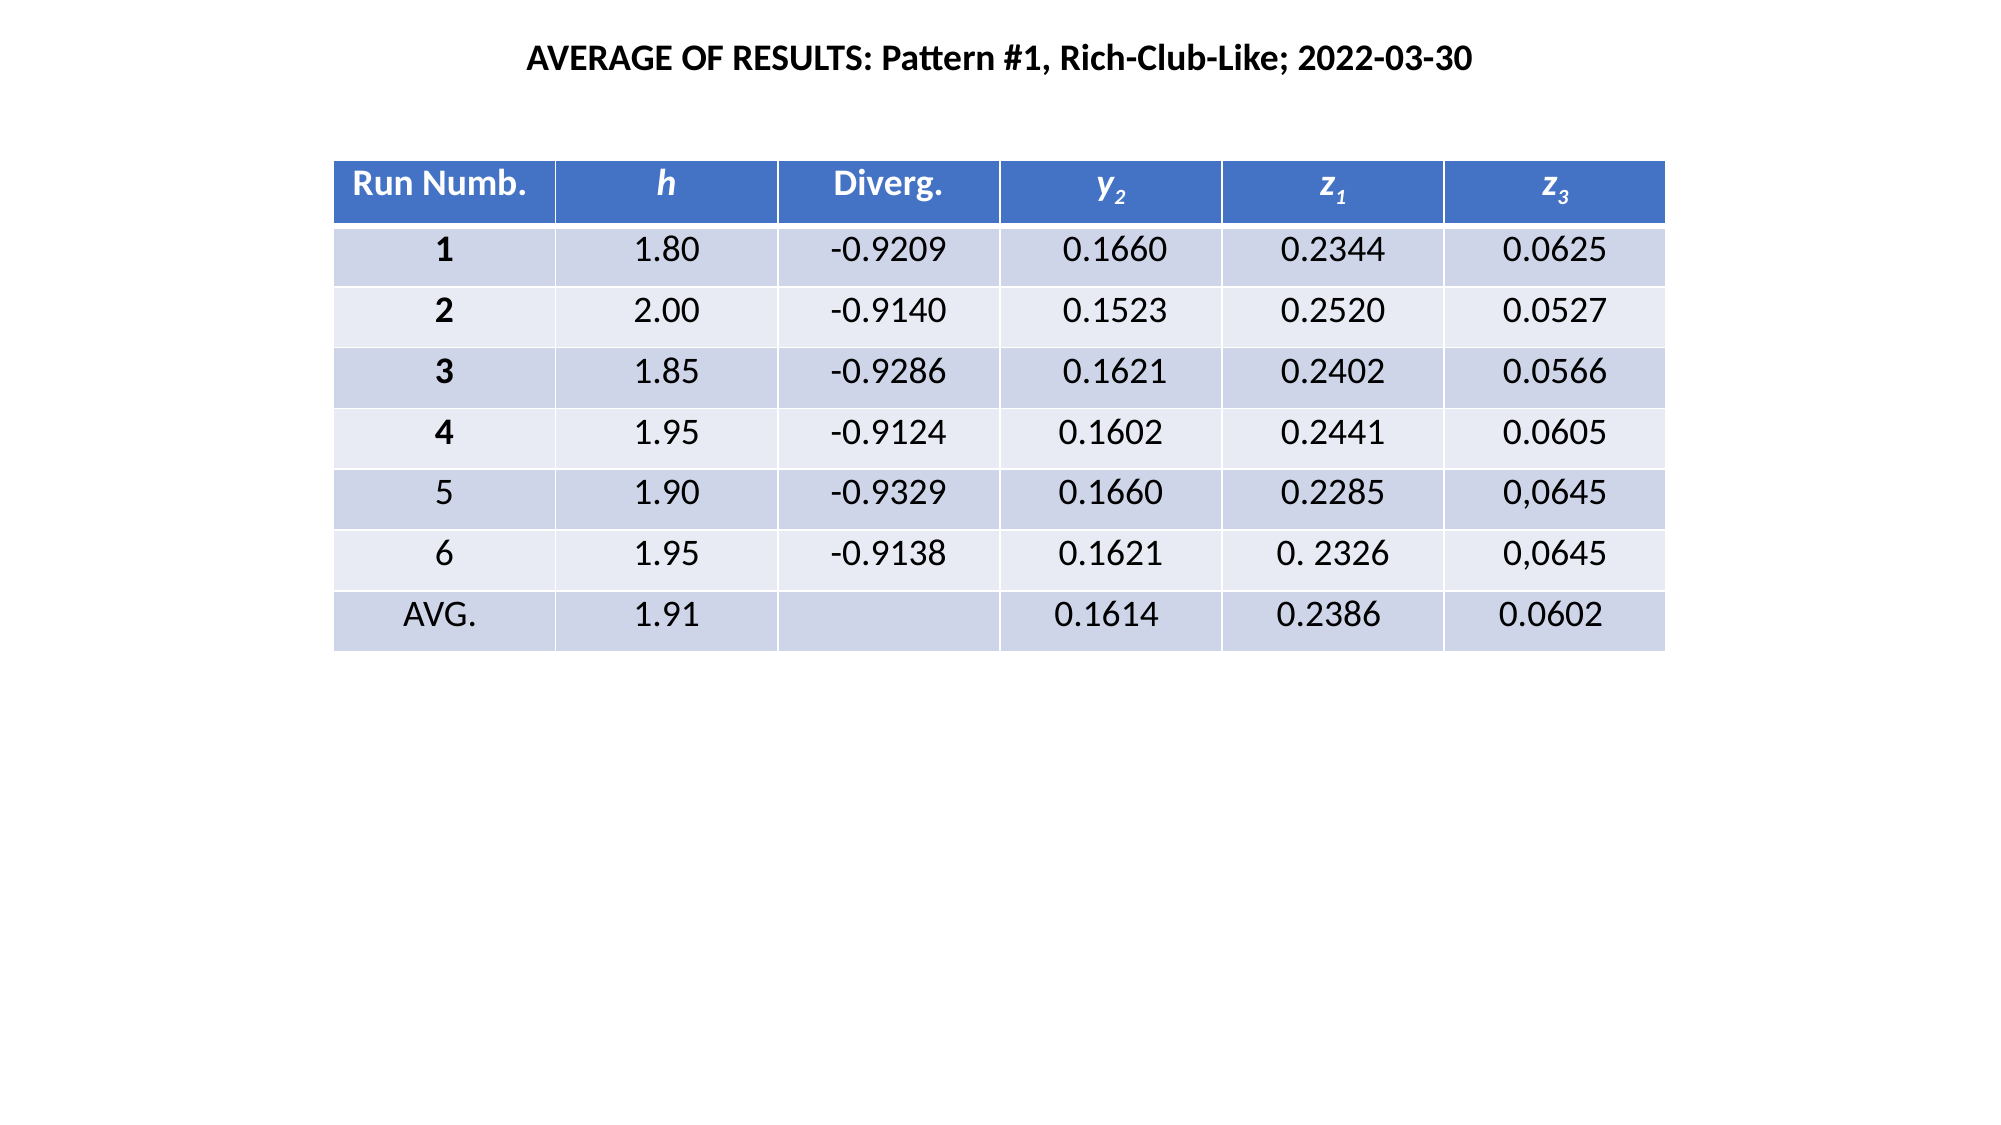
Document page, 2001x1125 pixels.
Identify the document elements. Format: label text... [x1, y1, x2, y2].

table_cell 1.90 [556, 470, 777, 529]
table_cell 2 [334, 288, 555, 347]
table_cell 0.2285 [1223, 470, 1443, 529]
table_cell 0.0566 [1445, 348, 1665, 408]
table_header z1 [1223, 161, 1443, 223]
table_cell -0.9286 [779, 348, 999, 408]
table_header z3 [1445, 161, 1665, 223]
table_header y2 [1001, 161, 1221, 223]
table_cell -0.9124 [779, 409, 999, 468]
table_cell 0.1602 [1001, 409, 1221, 468]
table_cell 0.2344 [1223, 229, 1443, 286]
table_cell 0.0602 [1445, 592, 1665, 651]
table_cell -0.9329 [779, 470, 999, 529]
table_cell 4 [334, 409, 555, 468]
table_cell 3 [334, 348, 555, 408]
table_cell -0.9138 [779, 531, 999, 590]
table_cell 6 [334, 531, 555, 590]
table_cell 0.1660 [1001, 229, 1221, 286]
table_cell AVG. [334, 592, 555, 651]
table_cell 0.0527 [1445, 288, 1665, 347]
table_cell 0. 2326 [1223, 531, 1443, 590]
table_cell 0.0605 [1445, 409, 1665, 468]
table_cell 5 [334, 470, 555, 529]
table_cell 0.1621 [1001, 348, 1221, 408]
table_cell 2.00 [556, 288, 777, 347]
table_cell 1.95 [556, 409, 777, 468]
table_header Diverg. [779, 161, 999, 223]
table_cell 0,0645 [1445, 531, 1665, 590]
table_cell [779, 592, 999, 651]
table_cell 1.91 [556, 592, 777, 651]
table_cell 0.1660 [1001, 470, 1221, 529]
table_cell 1 [334, 229, 555, 286]
table_cell 0.2402 [1223, 348, 1443, 408]
table_cell -0.9209 [779, 229, 999, 286]
table_cell 1.80 [556, 229, 777, 286]
table_cell 0.1614 [1001, 592, 1221, 651]
table_cell -0.9140 [779, 288, 999, 347]
table_cell 0.2386 [1223, 592, 1443, 651]
table_cell 0,0645 [1445, 470, 1665, 529]
table_header Run Numb. [334, 161, 555, 223]
table_cell 1.85 [556, 348, 777, 408]
text_box AVERAGE OF RESULTS: Pattern #1, Rich-Club-Like; 2022-03-30 [511, 25, 1489, 86]
table_cell 0.0625 [1445, 229, 1665, 286]
table_cell 1.95 [556, 531, 777, 590]
table_cell 0.1523 [1001, 288, 1221, 347]
table_cell 0.2520 [1223, 288, 1443, 347]
table_cell 0.2441 [1223, 409, 1443, 468]
table_cell 0.1621 [1001, 531, 1221, 590]
table_header h [556, 161, 777, 223]
